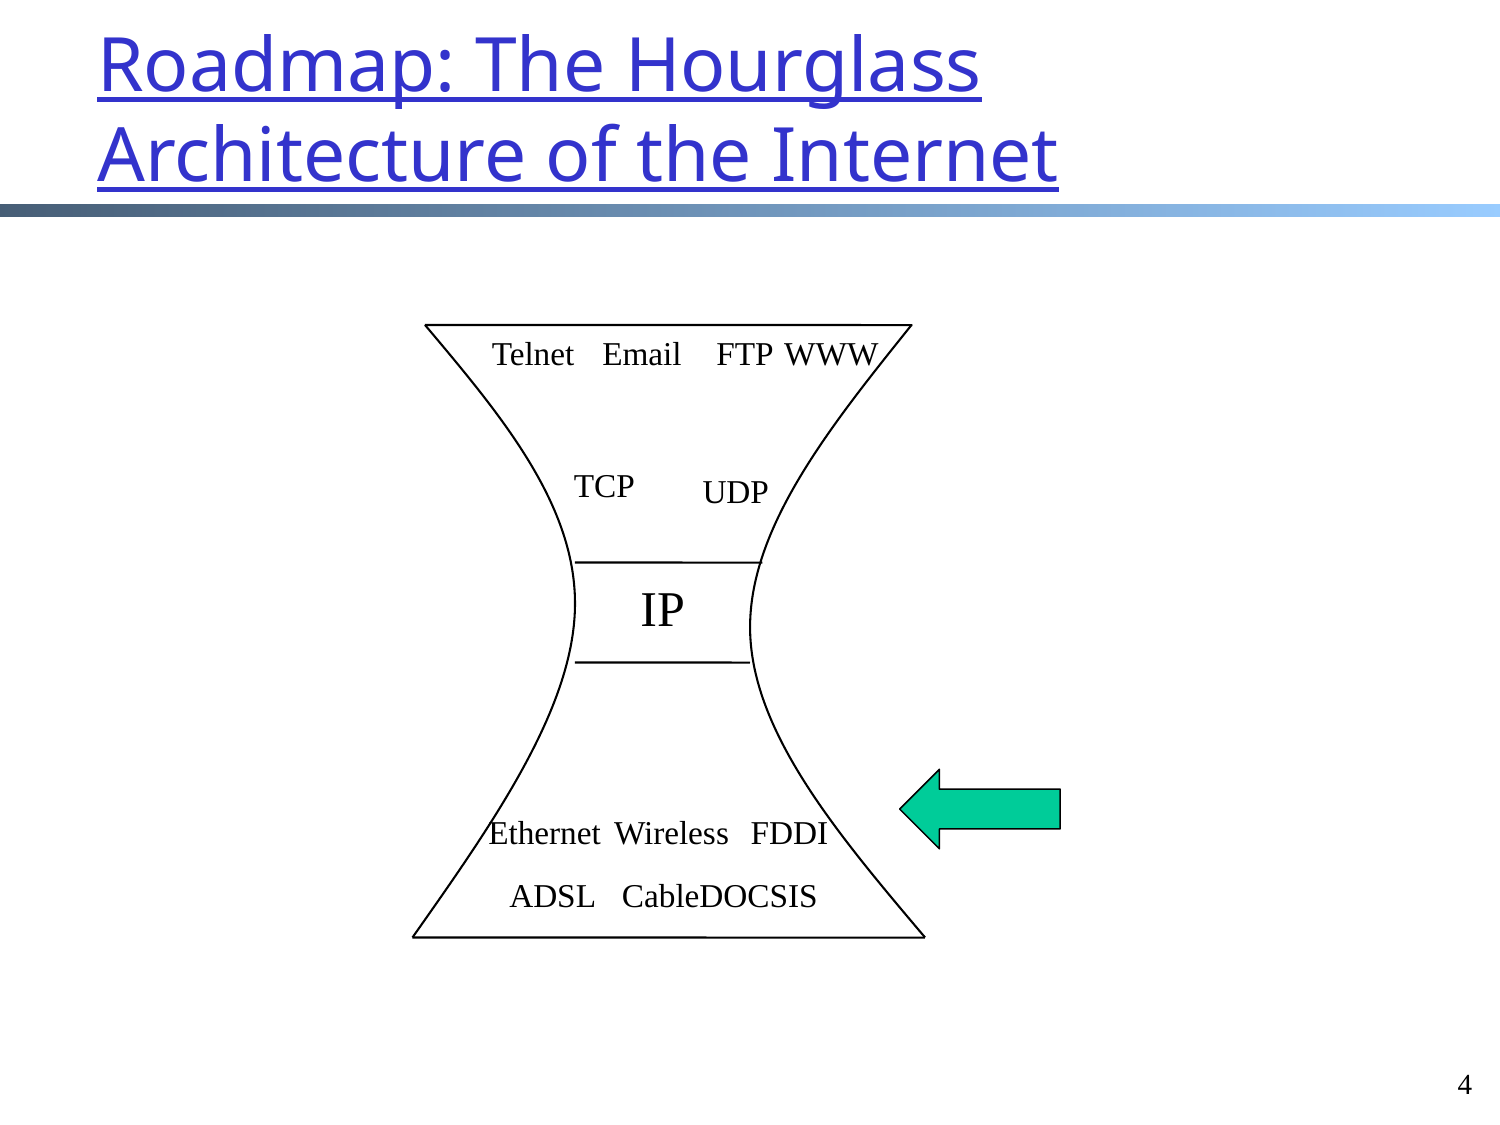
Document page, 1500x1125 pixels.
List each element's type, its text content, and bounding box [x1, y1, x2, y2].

text_box Email [587, 326, 697, 380]
slide_number 4 [1418, 1057, 1488, 1115]
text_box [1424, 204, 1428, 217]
text_box IP [625, 569, 700, 644]
text_box [750, 326, 926, 938]
text_box ADSL [494, 867, 607, 922]
text_box CableDOCSIS [607, 866, 833, 922]
text_box Ethernet [473, 804, 599, 859]
text_box [412, 325, 576, 937]
text_box FDDI [744, 804, 843, 859]
text_box [899, 769, 1061, 849]
text_box WWW [769, 326, 894, 380]
text_box Telnet [477, 324, 587, 380]
text_box Wireless [599, 804, 744, 859]
text_box TCP [559, 457, 650, 512]
text_box Roadmap: The Hourglass Architecture of the Internet [82, 24, 1408, 188]
text_box FTP [701, 326, 769, 380]
text_box UDP [687, 462, 784, 518]
text_box [1172, 204, 1176, 217]
